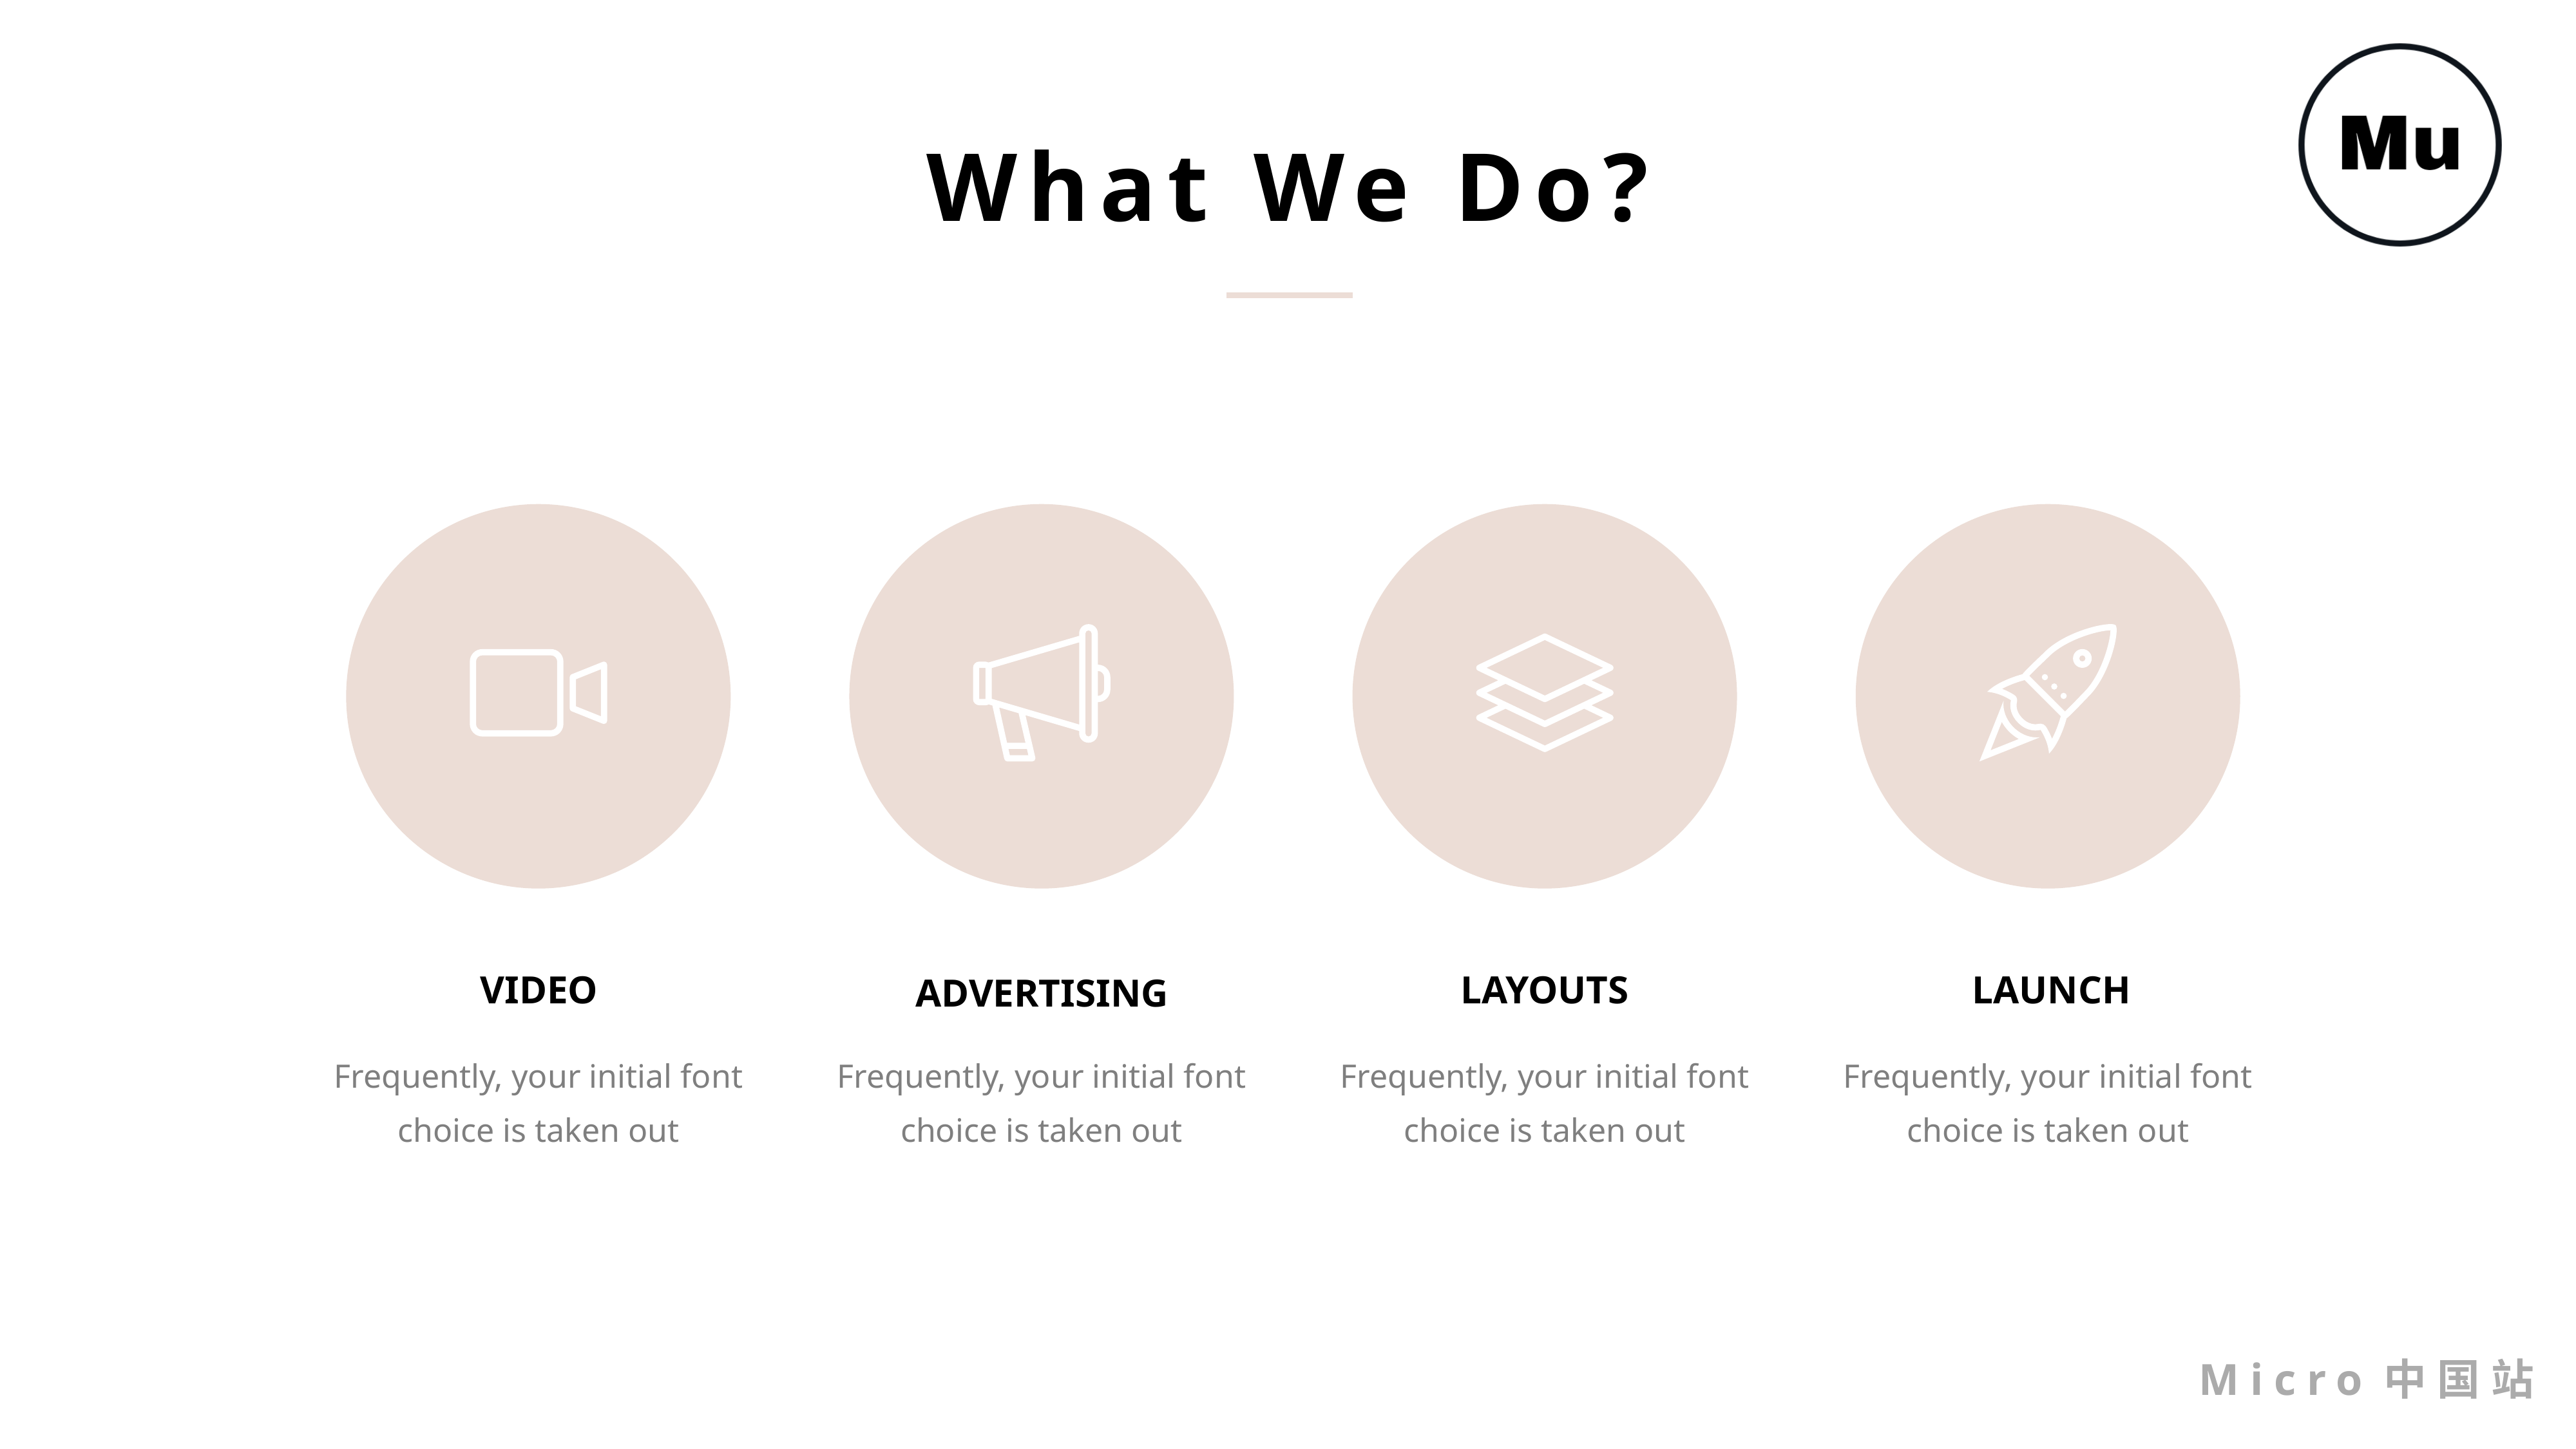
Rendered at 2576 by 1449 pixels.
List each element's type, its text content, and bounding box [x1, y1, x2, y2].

text_box LAUNCH [1963, 961, 2141, 1016]
text_box Frequently, your initial font choice is taken out [1314, 1028, 1775, 1160]
text_box [470, 649, 564, 737]
text_box ADVERTISING [906, 964, 1178, 1019]
text_box What We Do? [917, 122, 1659, 245]
text_box [1351, 503, 1738, 889]
text_box VIDEO [470, 961, 607, 1016]
text_box [1855, 503, 2241, 889]
text_box [973, 624, 1111, 762]
text_box [1987, 624, 2117, 754]
picture [2295, 39, 2505, 249]
text_box [345, 503, 732, 889]
text_box Frequently, your initial font choice is taken out [811, 1028, 1272, 1160]
text_box [1476, 633, 1614, 752]
text_box [848, 503, 1235, 889]
text_box [569, 661, 607, 724]
text_box Frequently, your initial font choice is taken out [1817, 1028, 2278, 1160]
text_box Frequently, your initial font choice is taken out [308, 1028, 769, 1160]
text_box LAYOUTS [1451, 961, 1639, 1016]
text_box [1979, 701, 2041, 762]
